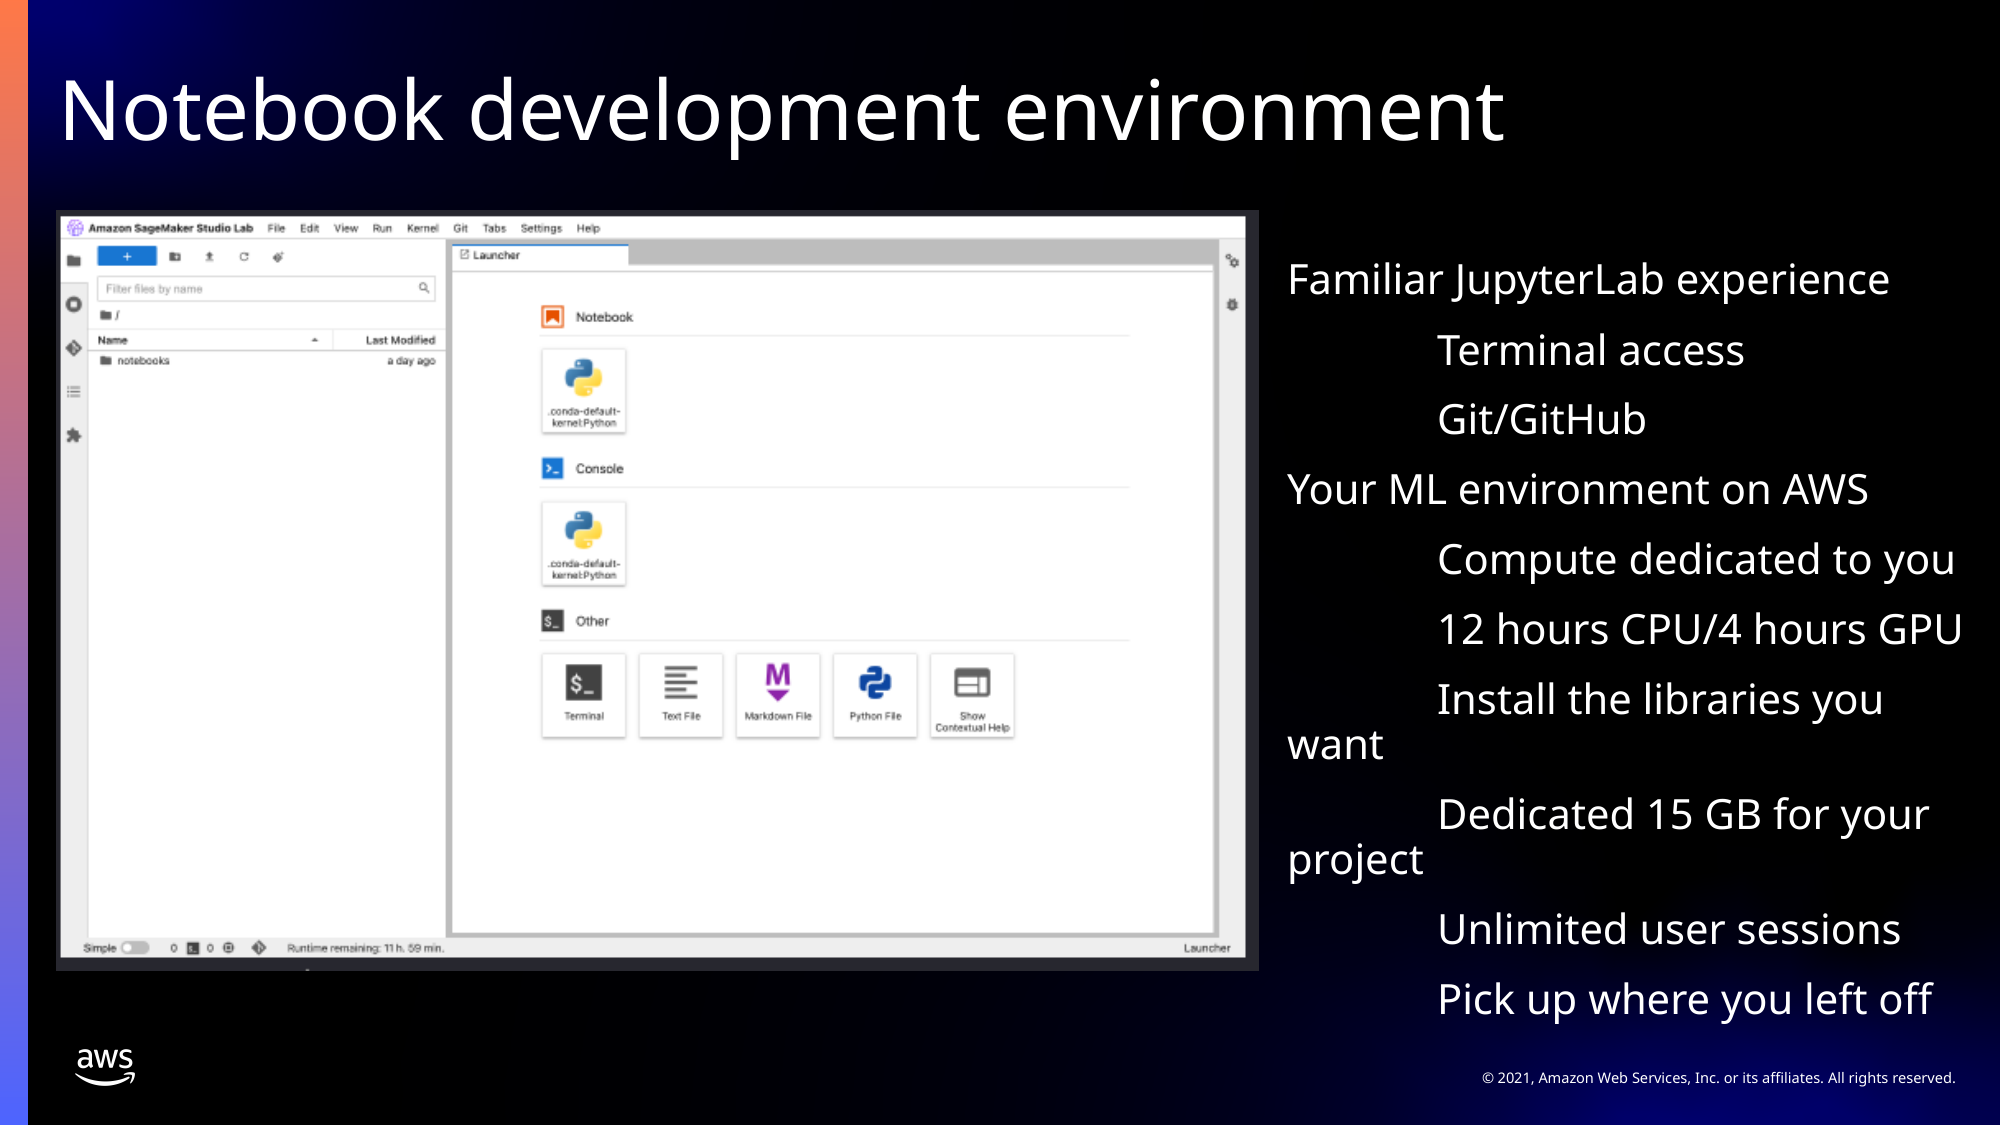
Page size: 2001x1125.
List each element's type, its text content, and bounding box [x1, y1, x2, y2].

title Notebook development environment [43, 60, 1957, 167]
picture [28, 0, 2000, 1125]
list Familiar JupyterLab experience Terminal access Git/GitHub Your ML environment on AWS Compute dedicated to you 12 hours CPU/4 hours GPU Install the libraries you want Dedicated 15 GB for your project Unlimited user sessions Pick up where you left off [1272, 251, 1994, 1102]
